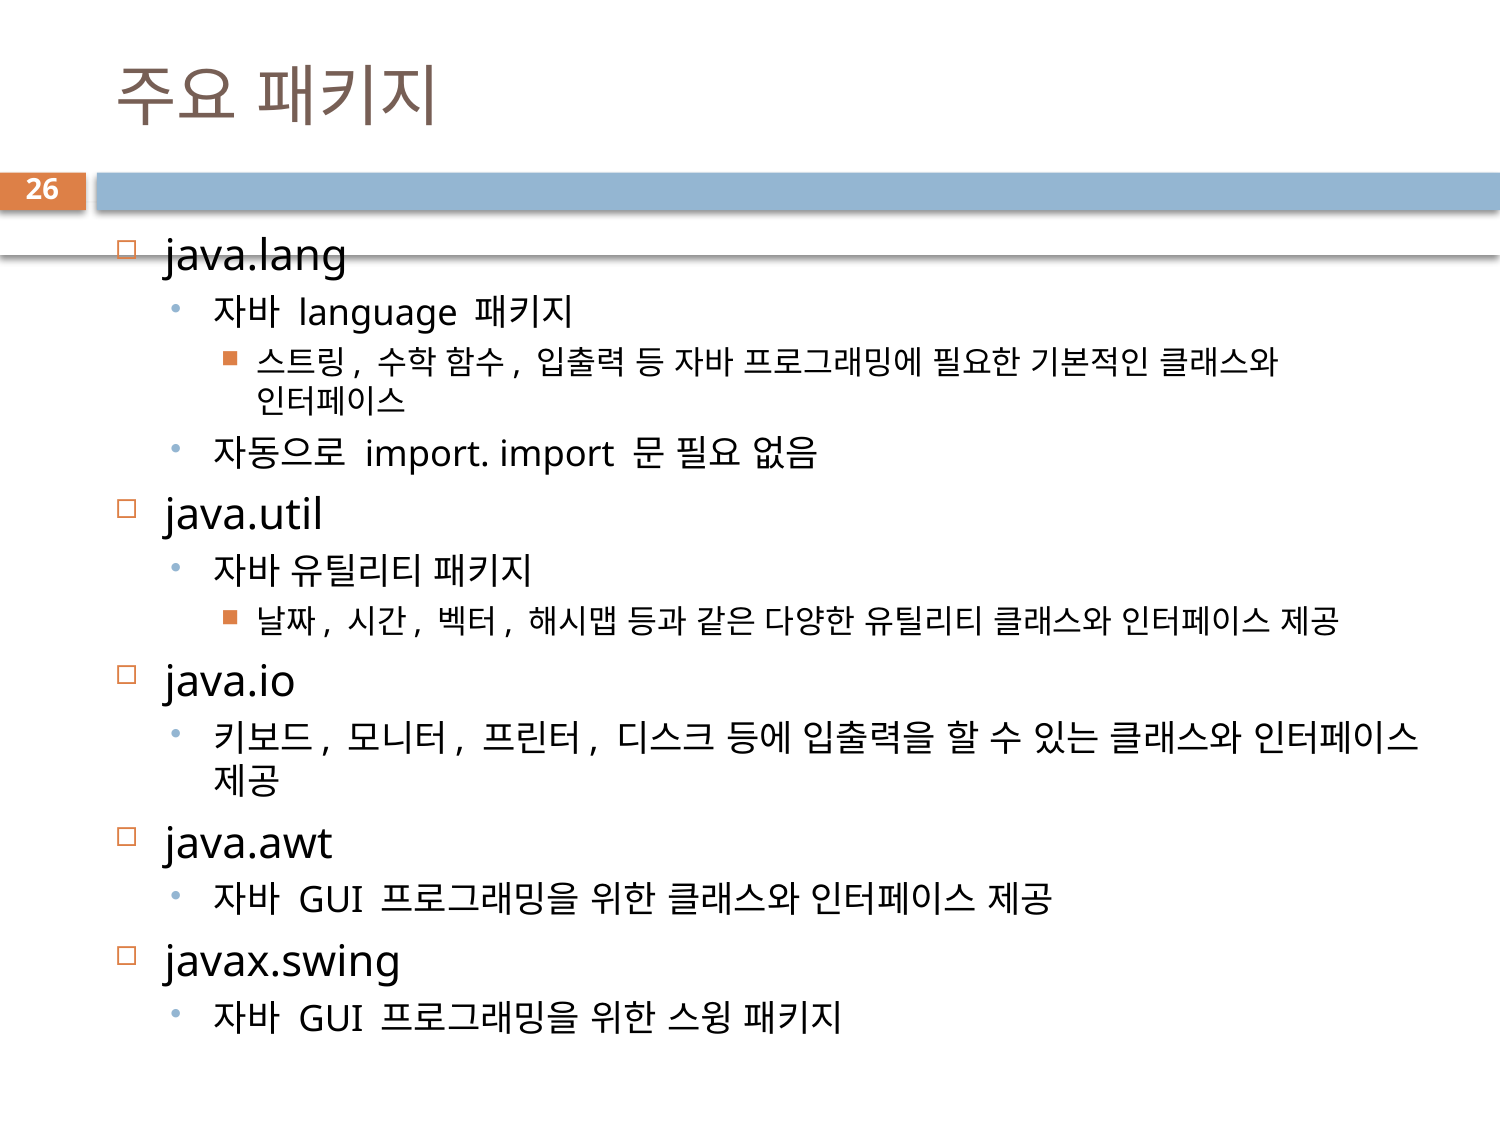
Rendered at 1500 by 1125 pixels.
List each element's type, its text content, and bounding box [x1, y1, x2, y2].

slide_number 26 [0, 170, 87, 211]
list java.lang 자바 language 패키지 스트링, 수학 함수, 입출력 등 자바 프로그래밍에 필요한 기본적인 클래스와 인터페이스 자동으로 import. import 문 필요 없음 java.util 자바 유틸리티 패키지 날짜, 시간, 벡터, 해시맵 등과 같은 다양한 유틸리티 클래스와 인터페이스 제공 java.io 키보드, 모니터, 프린터, 디스크 등에 입출력을 할 수 있는 클래스와 인터페이스 제공 java.awt 자바 GUI 프로그래밍을 위한 클래스와 인터페이스 제공 javax.swing 자바 GUI 프로그래밍을 위한 스윙 패키지 [100, 219, 1438, 1047]
title 주요 패키지 [100, 37, 1438, 149]
